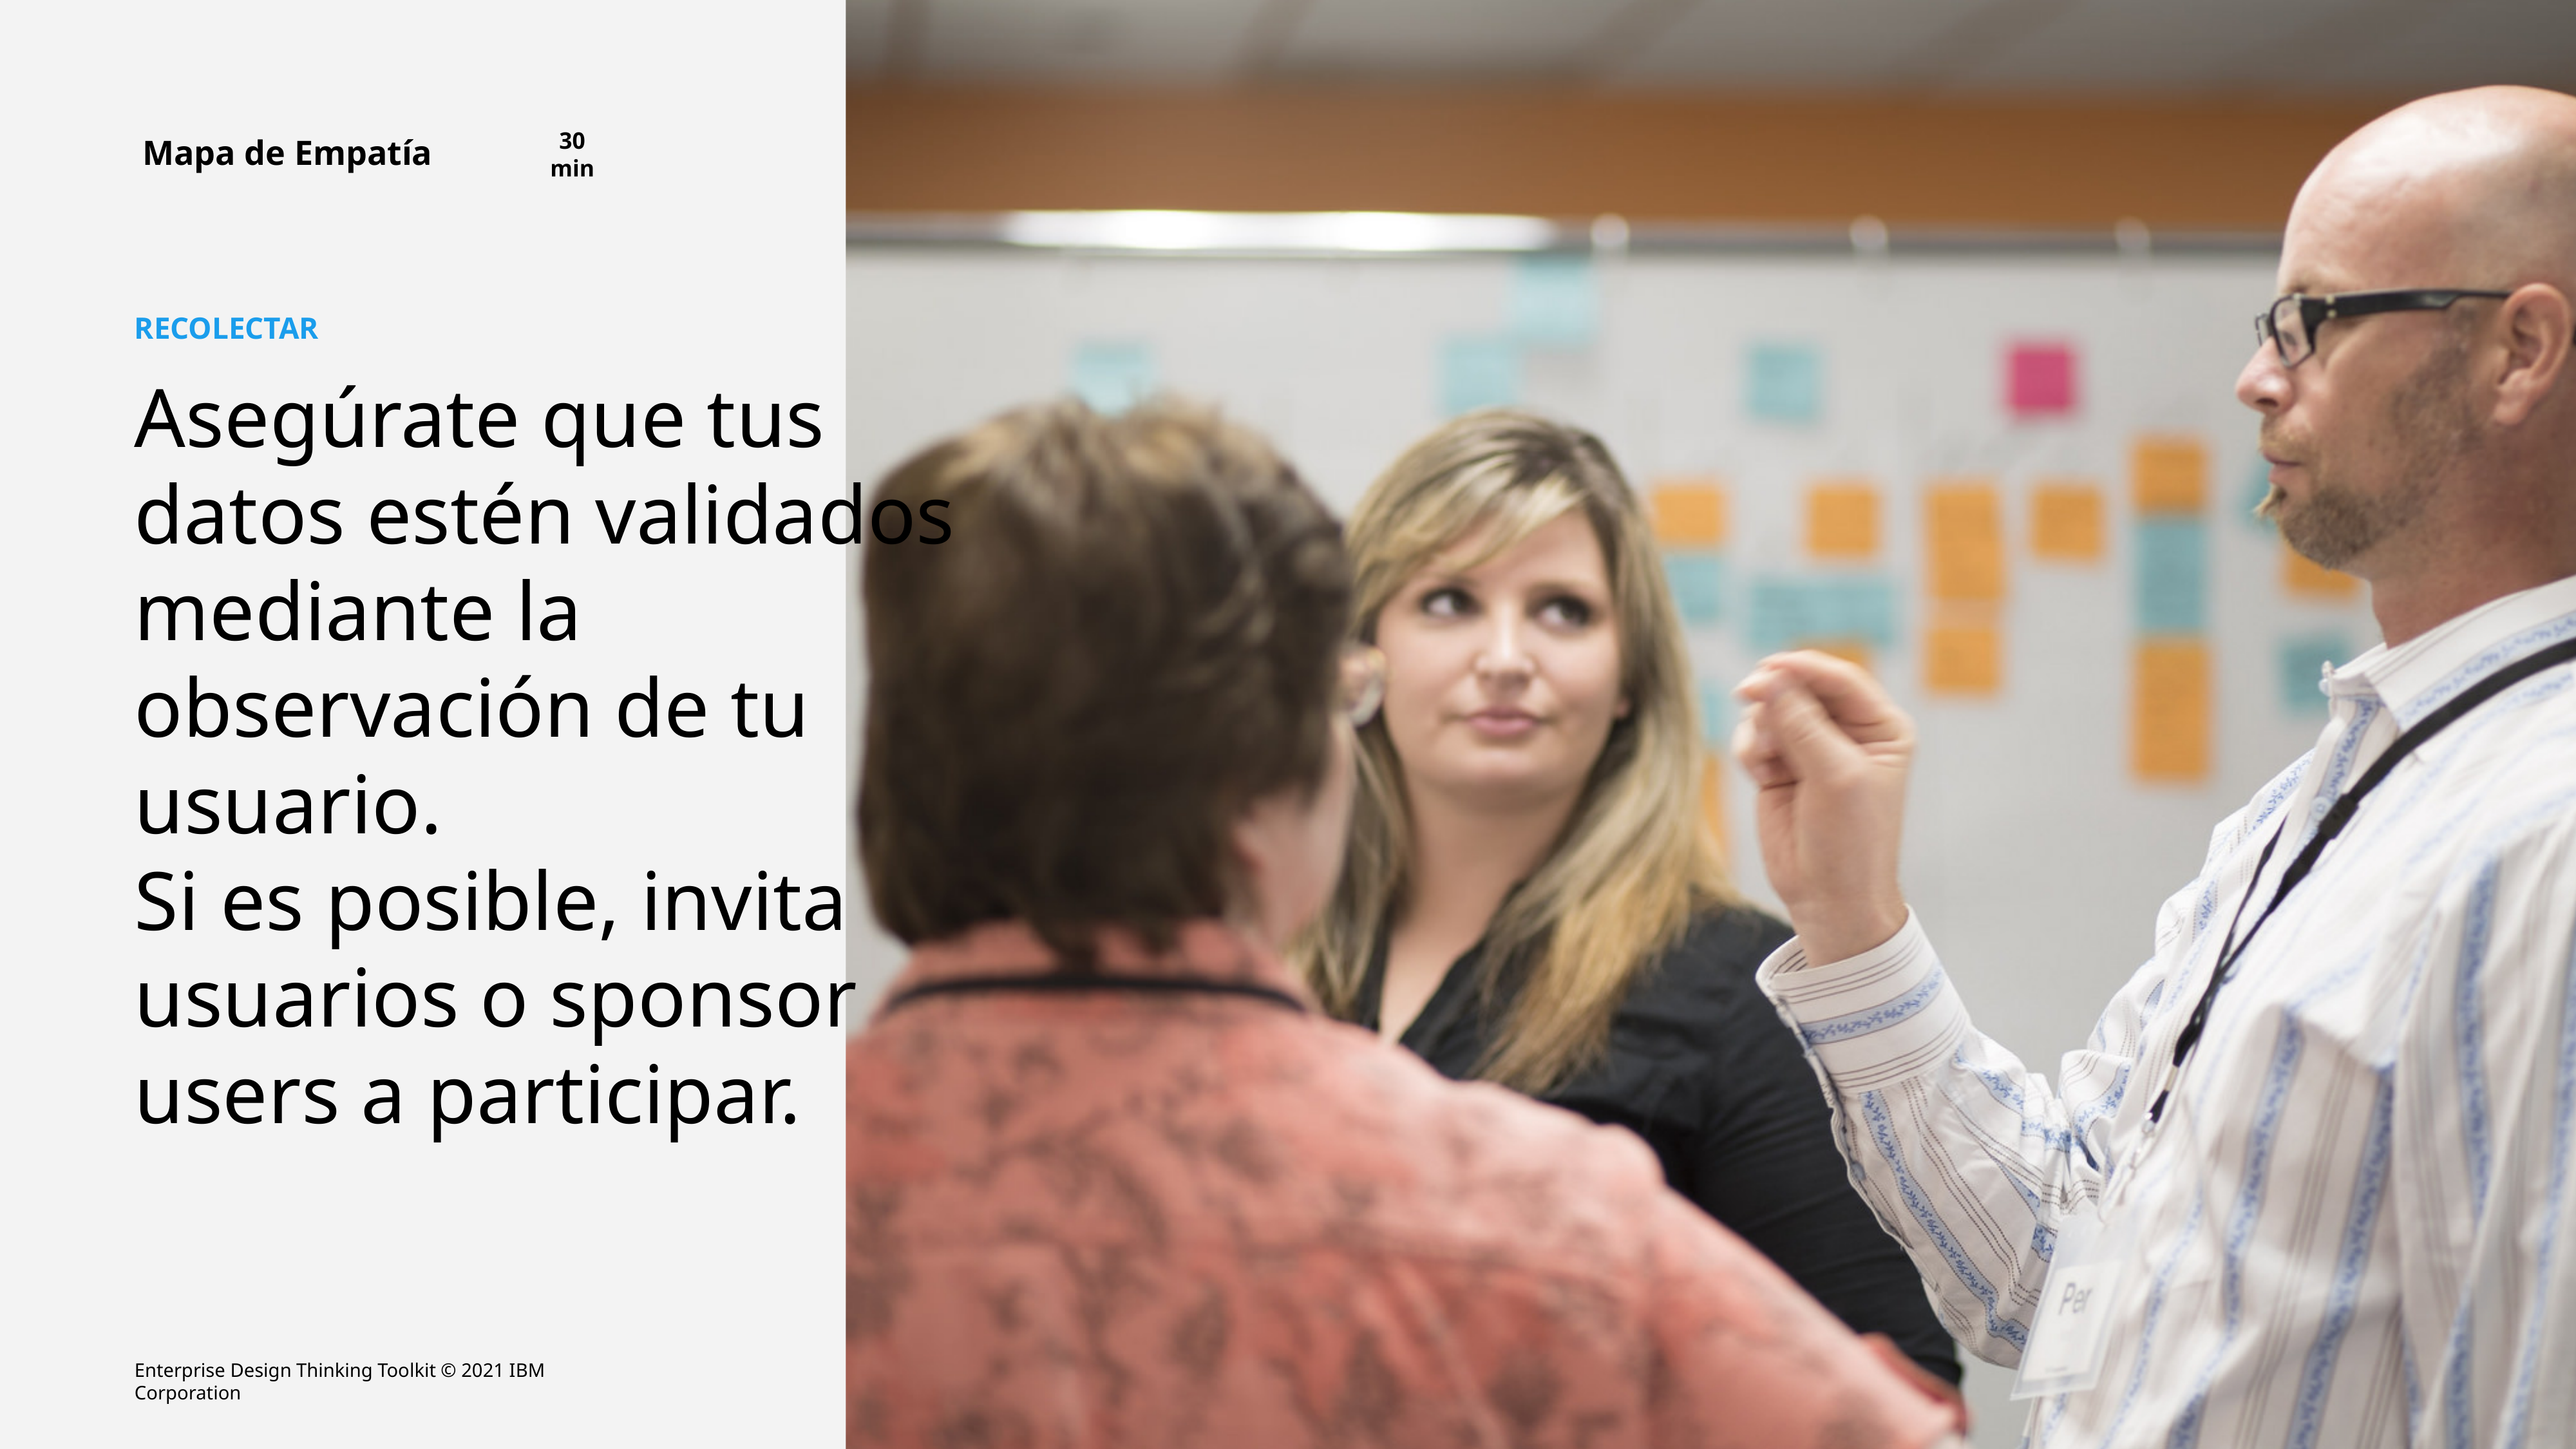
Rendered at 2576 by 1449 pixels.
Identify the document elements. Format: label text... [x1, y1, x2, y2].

picture [846, 0, 2576, 1449]
list 30 min [530, 0, 615, 575]
list Asegúrate que tus datos estén validados mediante la observación de tu usuario. Si es posible, invita usuarios o sponsor users a participar. [134, 366, 840, 1198]
text_box Mapa de Empatía [137, 126, 539, 178]
list Enterprise Design Thinking Toolkit © 2021 IBM Corporation [135, 1358, 628, 1449]
list RECOLECTAR [134, 309, 530, 348]
